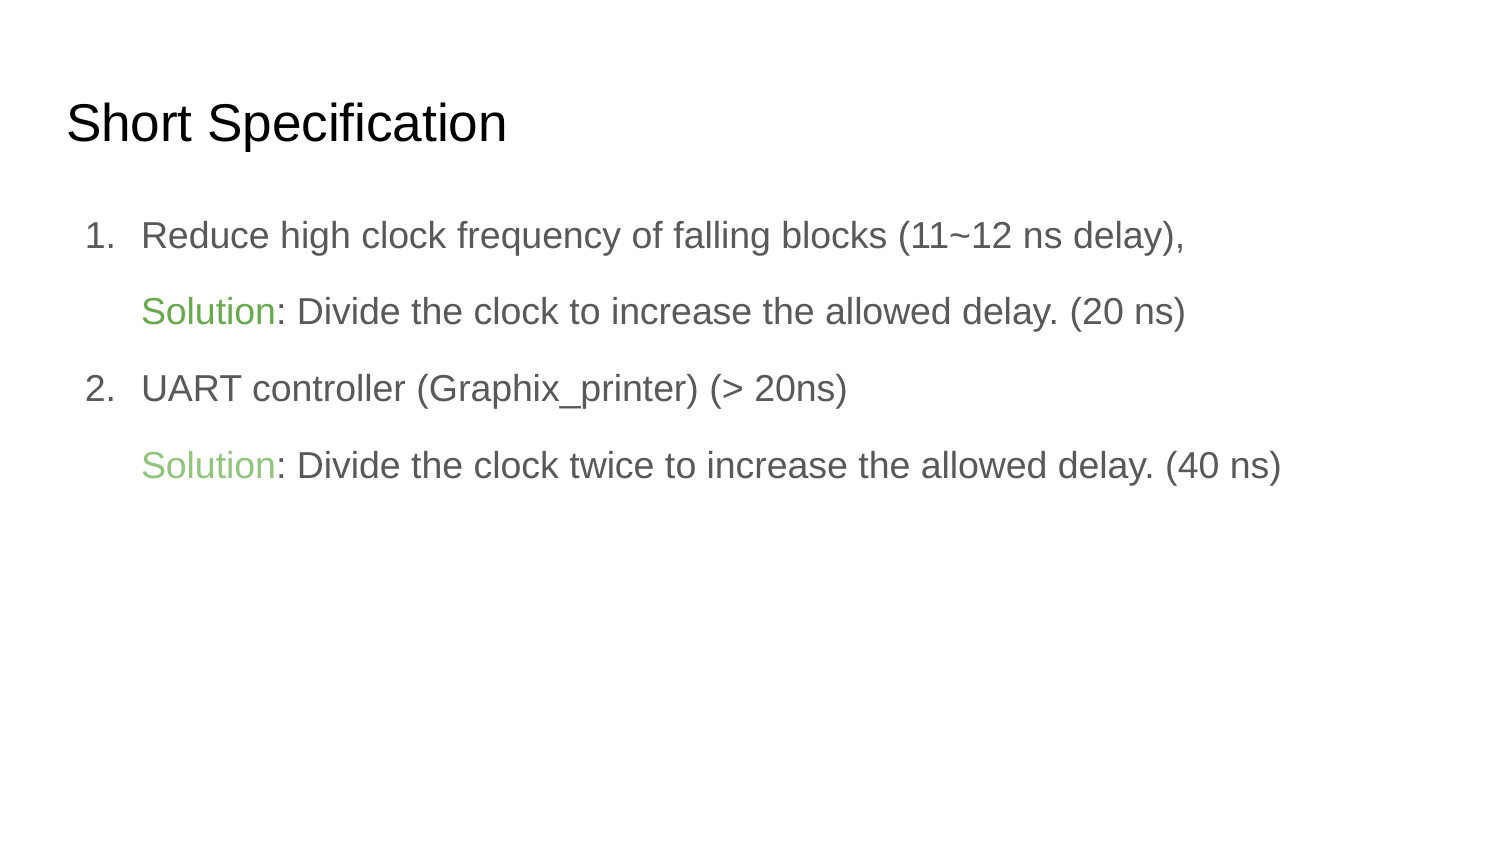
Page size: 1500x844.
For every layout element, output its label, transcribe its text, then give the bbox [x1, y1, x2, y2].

list Reduce high clock frequency of falling blocks (11~12 ns delay), Solution: Divide the clock to increase the allowed delay. (20 ns) UART controller (Graphix_printer) (> 20ns) Solution: Divide the clock twice to increase the allowed delay. (40 ns) [51, 189, 1449, 750]
title Short Specification [51, 72, 1449, 167]
